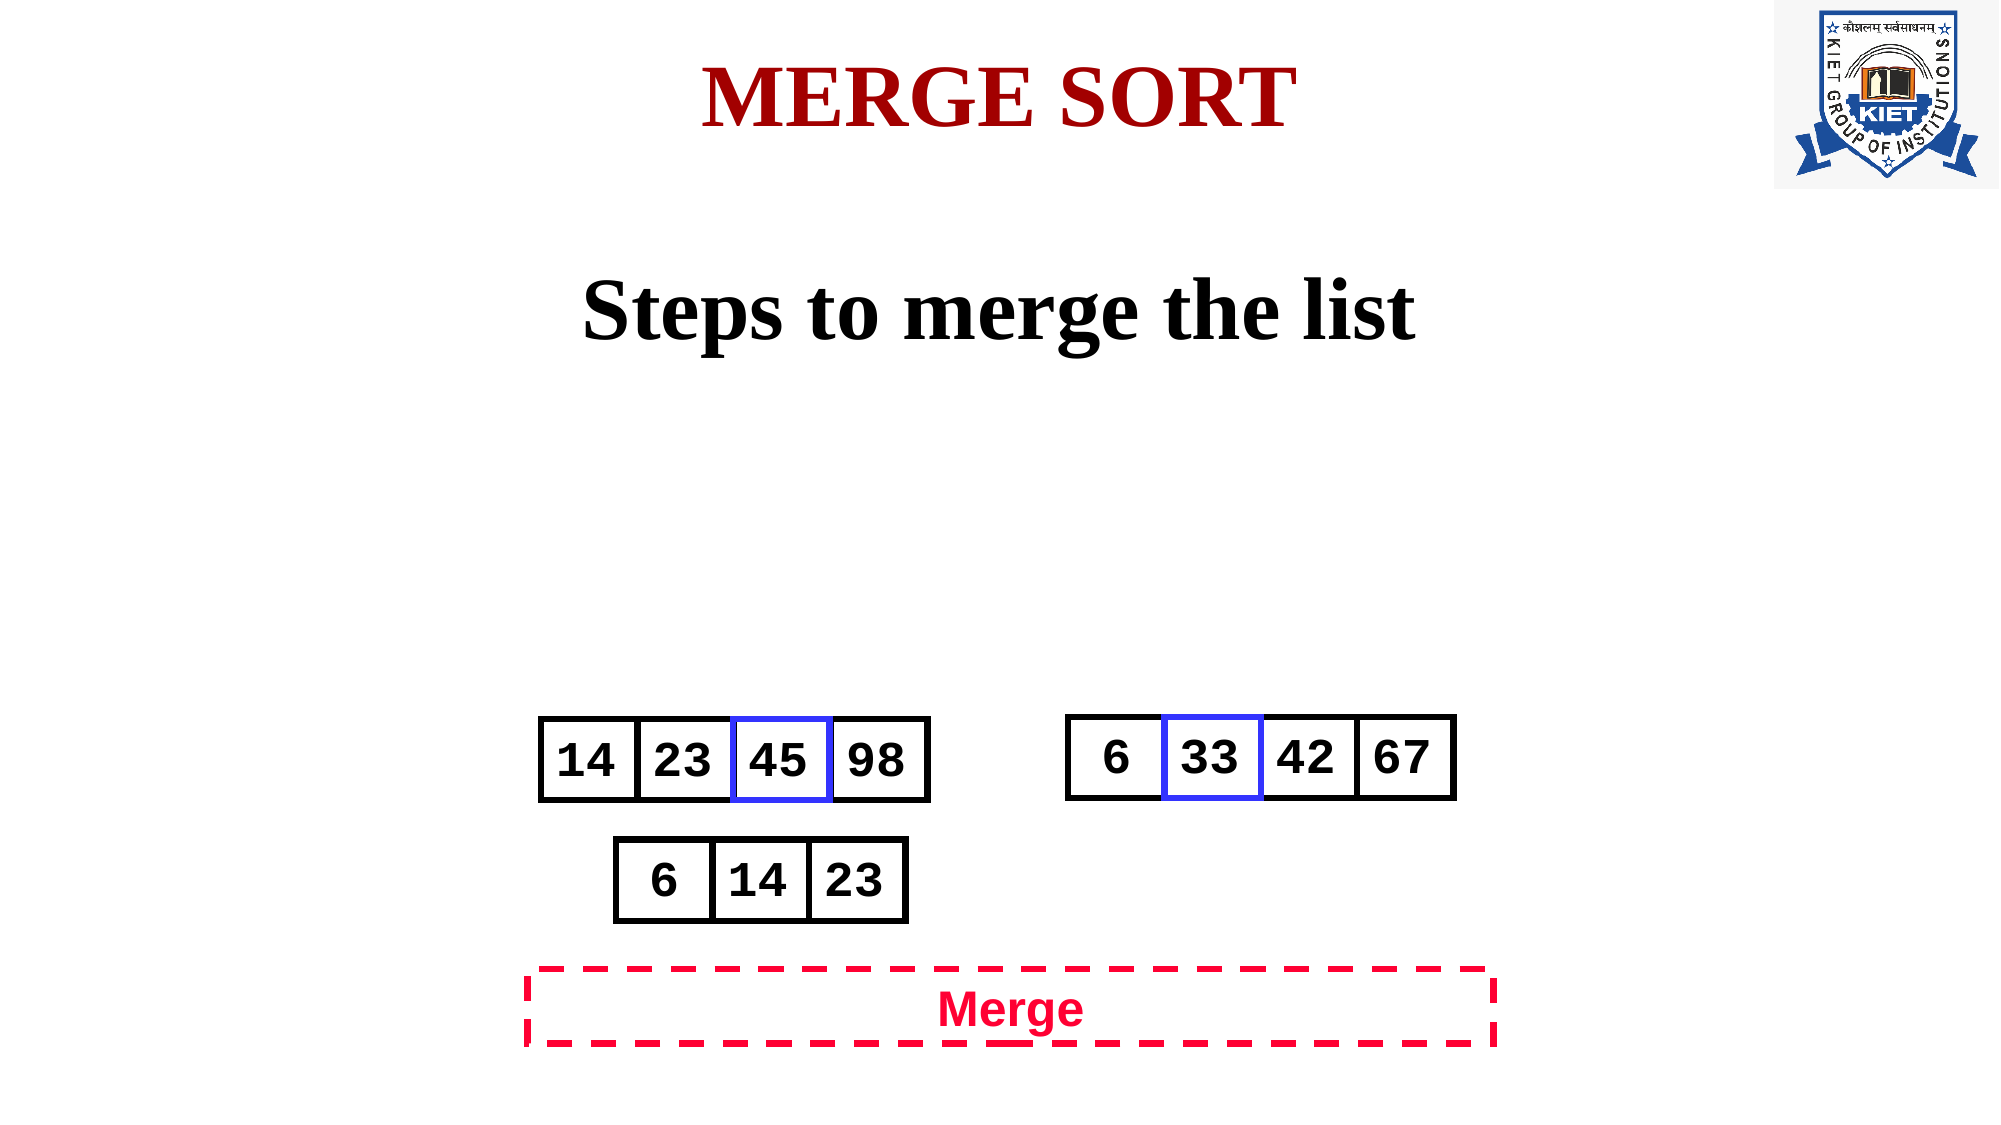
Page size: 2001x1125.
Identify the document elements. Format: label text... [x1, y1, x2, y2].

text_box 14 [541, 718, 637, 800]
text_box 6 [1068, 716, 1164, 798]
text_box Merge [527, 968, 1494, 1044]
text_box 14 [712, 839, 809, 921]
text_box 98 [831, 718, 928, 800]
text_box 42 [1261, 716, 1357, 798]
text_box 33 [1164, 716, 1261, 798]
text_box MERGE SORT Steps to merge the list [281, 30, 1719, 365]
text_box 6 [616, 839, 712, 921]
picture [1774, 0, 1999, 189]
text_box 67 [1357, 716, 1454, 798]
text_box 23 [809, 839, 906, 921]
text_box 23 [637, 718, 733, 800]
text_box 45 [733, 718, 830, 800]
